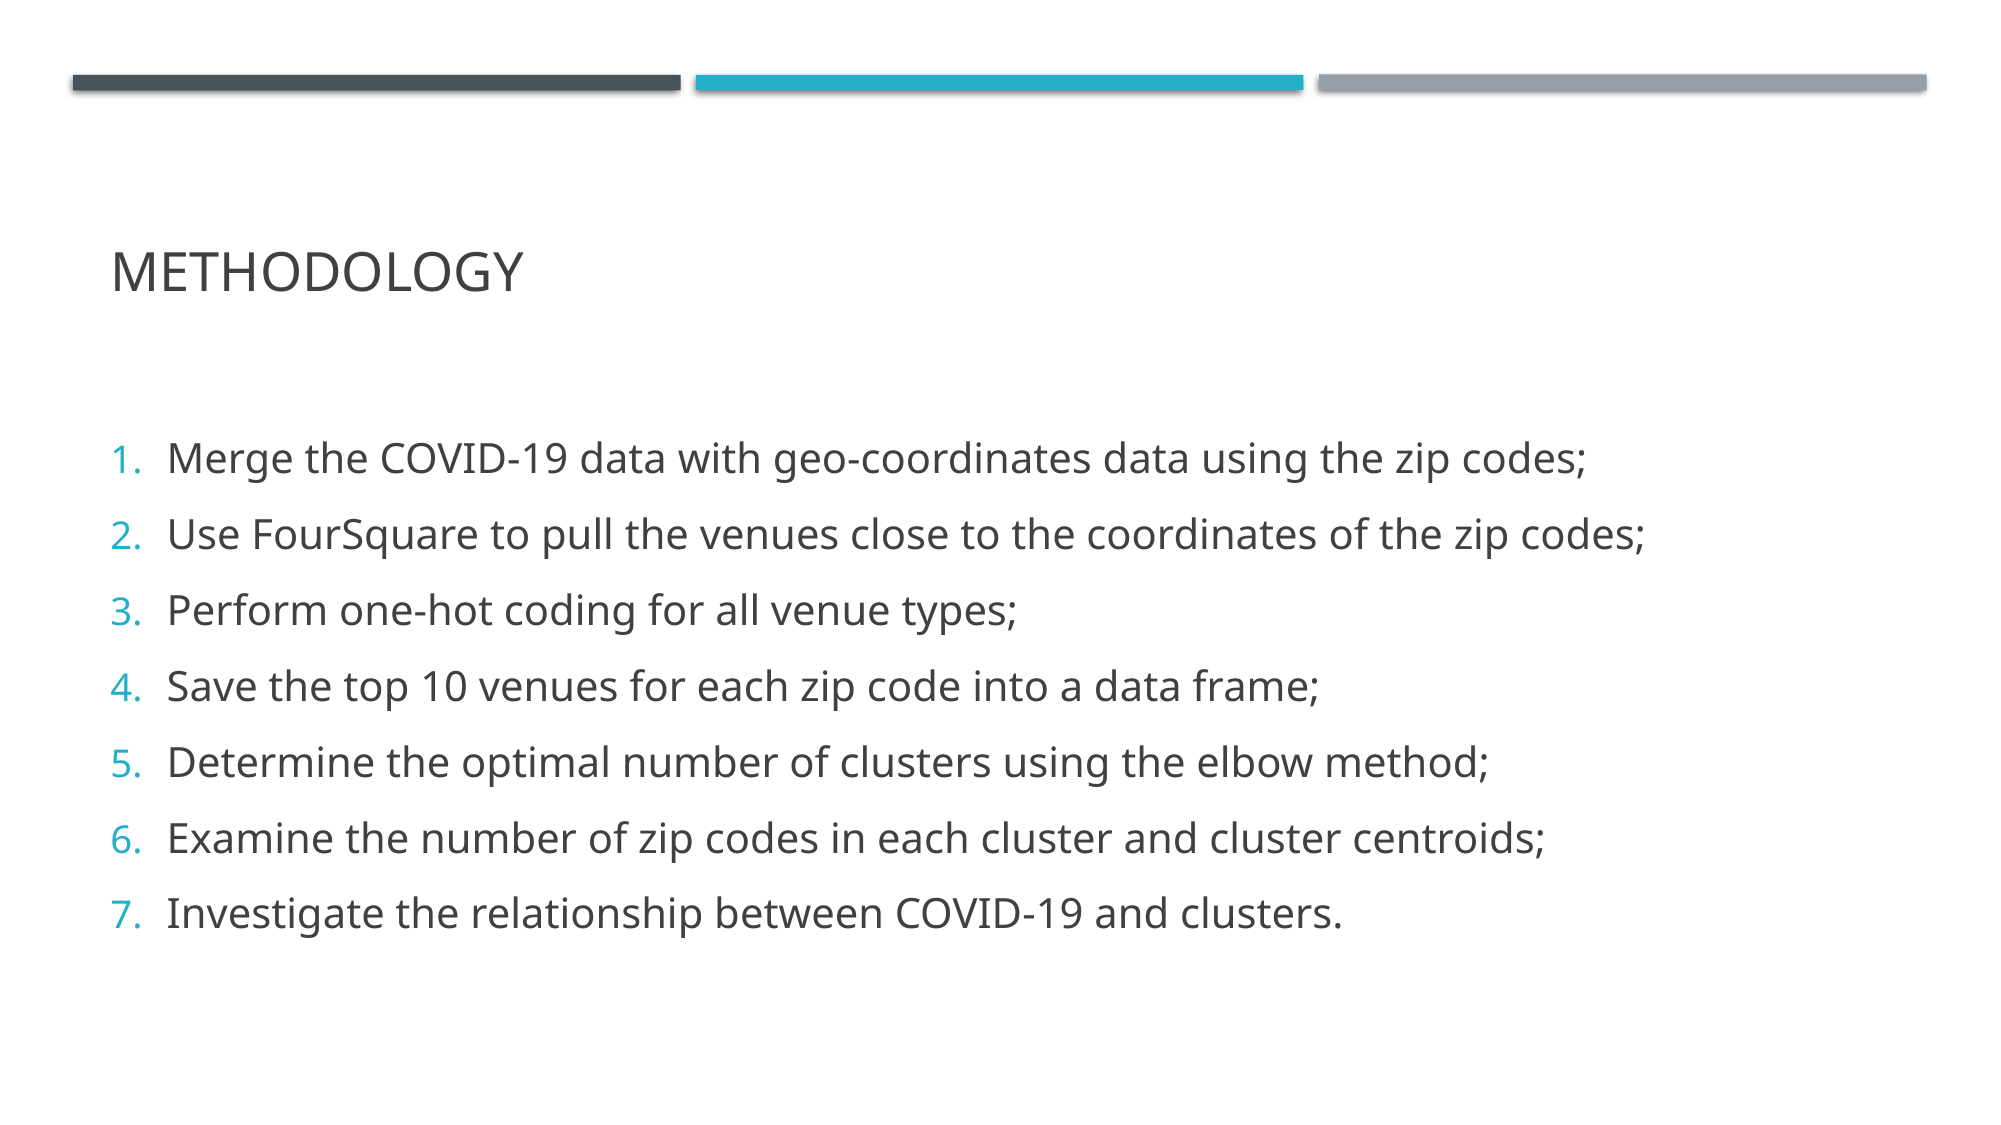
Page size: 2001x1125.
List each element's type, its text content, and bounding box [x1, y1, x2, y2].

list Merge the COVID-19 data with geo-coordinates data using the zip codes; Use FourSquare to pull the venues close to the coordinates of the zip codes; Perform one-hot coding for all venue types; Save the top 10 venues for each zip code into a data frame; Determine the optimal number of clusters using the elbow method; Examine the number of zip codes in each cluster and cluster centroids; Investigate the relationship between COVID-19 and clusters. [95, 383, 1905, 981]
title Methodology [95, 115, 1905, 311]
